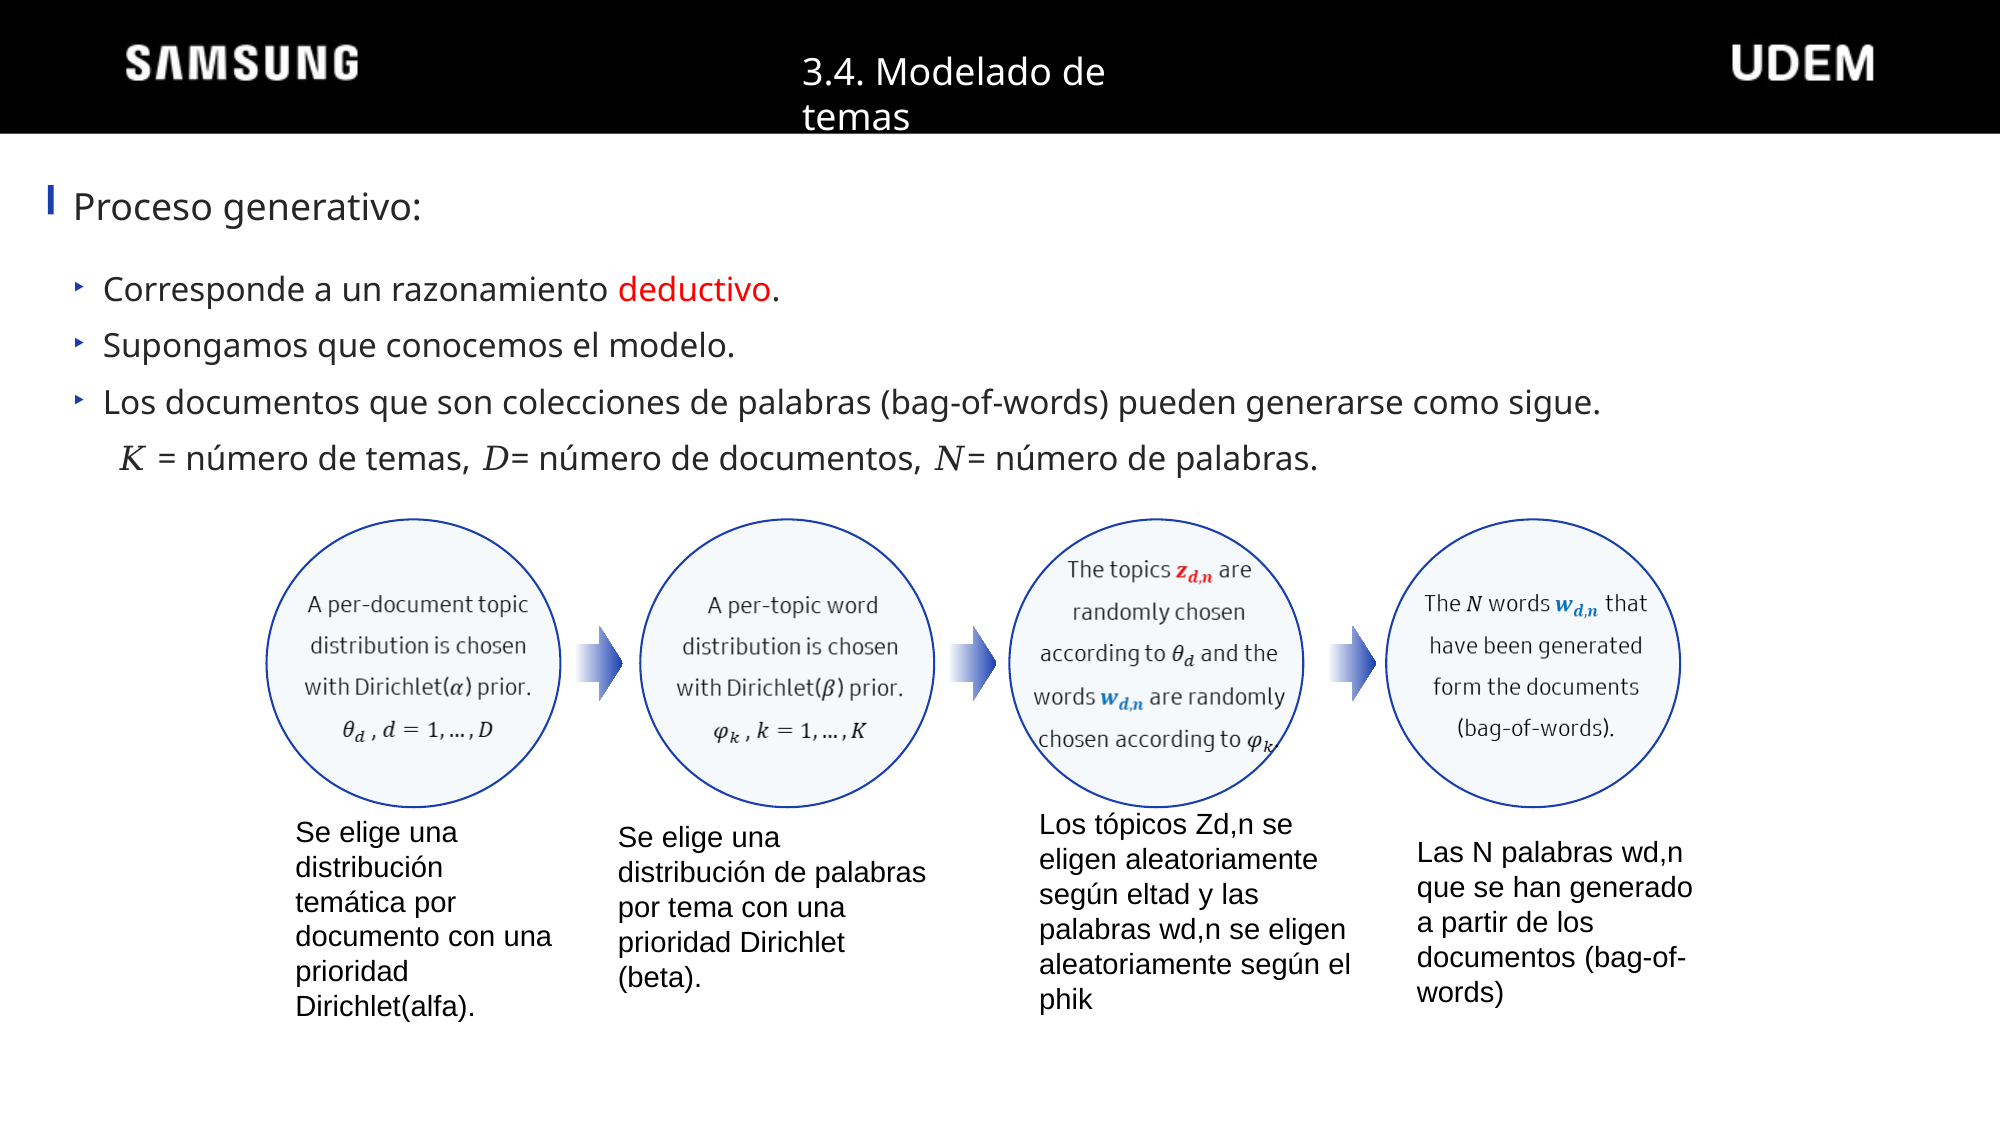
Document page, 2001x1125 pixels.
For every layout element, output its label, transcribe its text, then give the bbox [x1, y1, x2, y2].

text_box Se elige una distribución temática por documento con una prioridad Dirichlet(alfa). [280, 816, 571, 1030]
text_box Se elige una distribución de palabras por tema con una prioridad Dirichlet (beta). [603, 816, 950, 1001]
text_box Corresponde a un razonamiento deductivo. Supongamos que conocemos el modelo. Los documentos que son colecciones de palabras (bag-of-words) pueden generarse como sigue. 𝐾 = número de temas, 𝐷= número de documentos, 𝑁= número de palabras. [72, 256, 1753, 490]
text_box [266, 519, 1681, 808]
picture [0, 0, 2000, 1124]
text_box Los tópicos Zd,n se eligen aleatoriamente según eltad y las palabras wd,n se eligen aleatoriamente según el phik [1024, 816, 1371, 1023]
text_box Las N palabras wd,n que se han generado a partir de los documentos (bag-of-words) [1402, 825, 1713, 1016]
text_box 3.4. Modelado de temas [802, 48, 1199, 173]
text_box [47, 182, 1489, 229]
